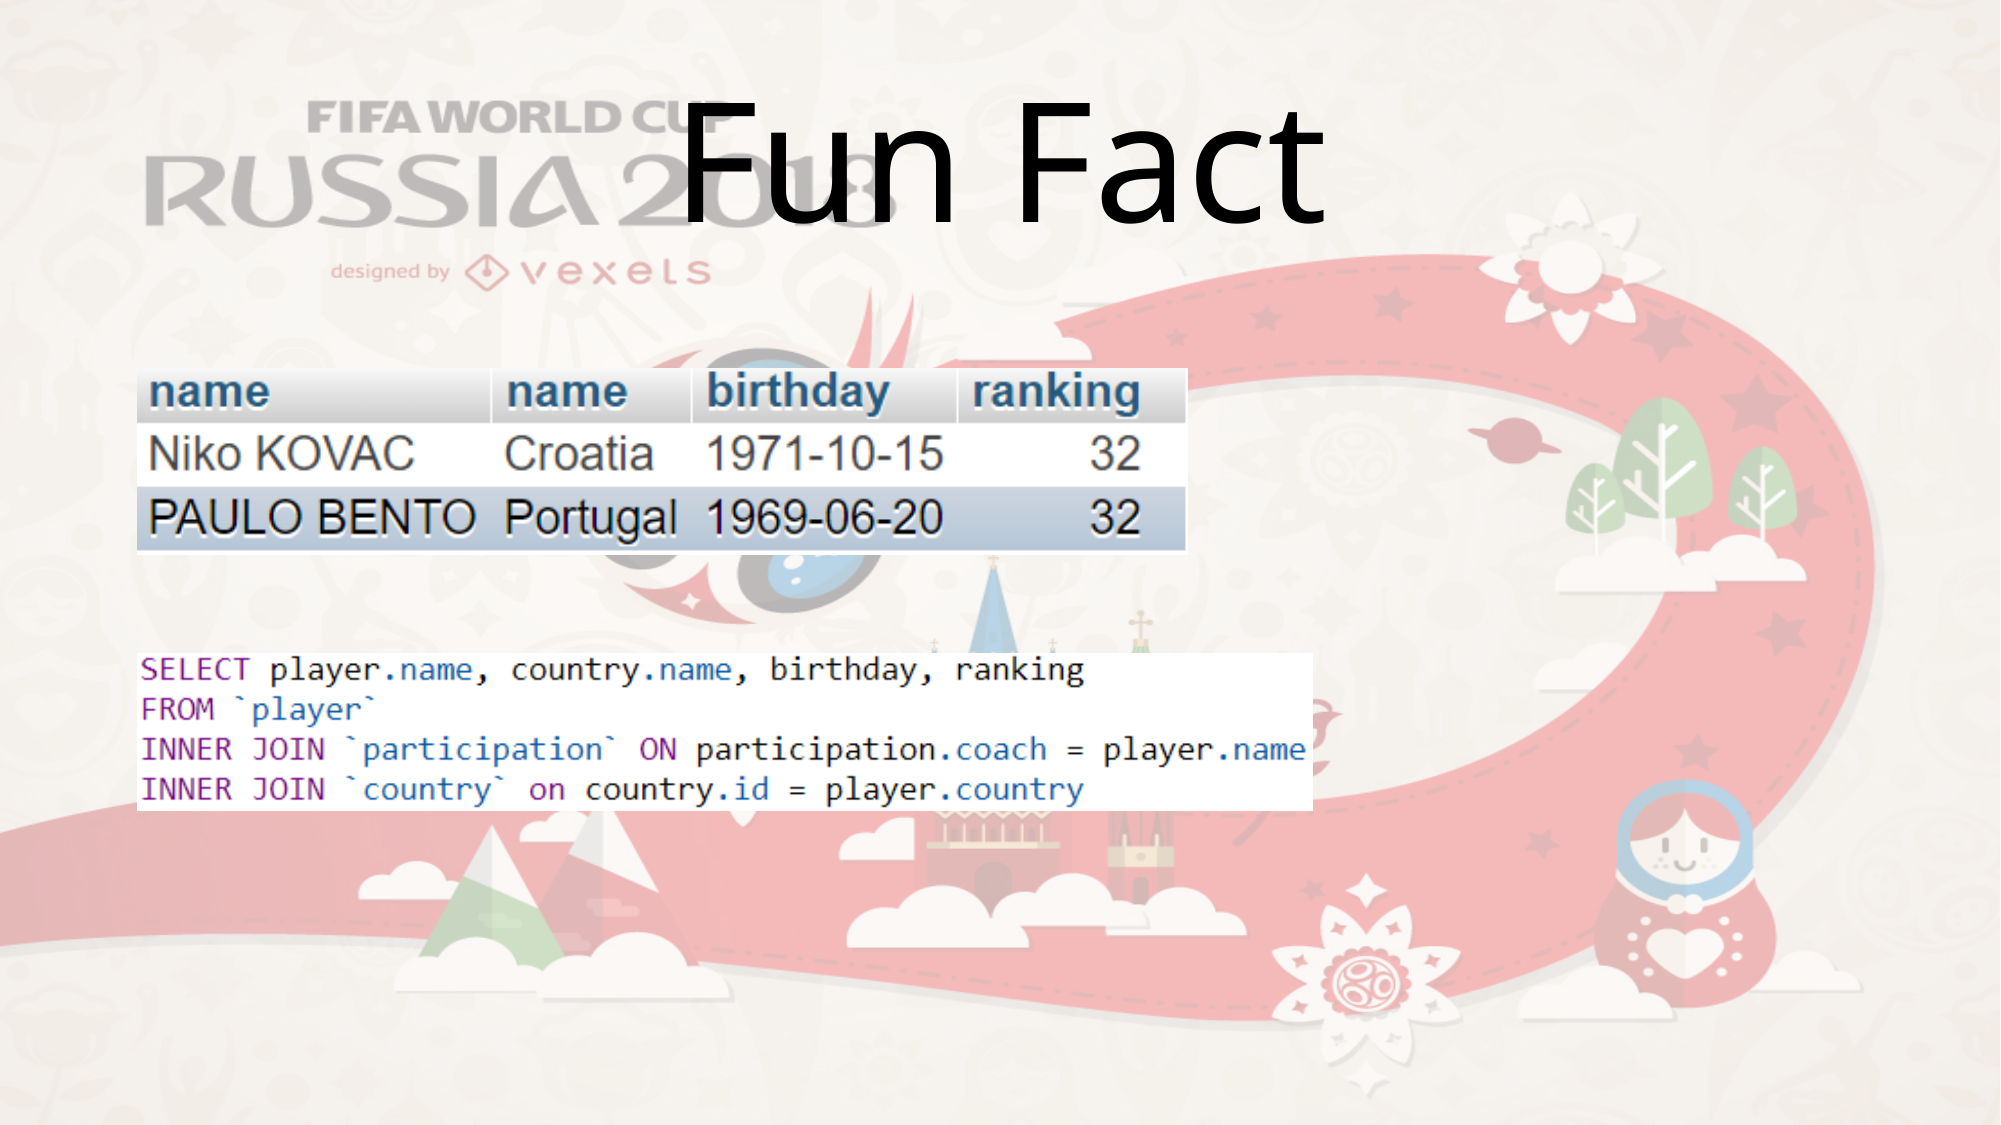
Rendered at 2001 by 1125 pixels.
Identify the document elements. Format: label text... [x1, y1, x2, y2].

title Fun Fact [137, 59, 1863, 278]
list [137, 368, 1188, 555]
picture [137, 653, 1313, 811]
